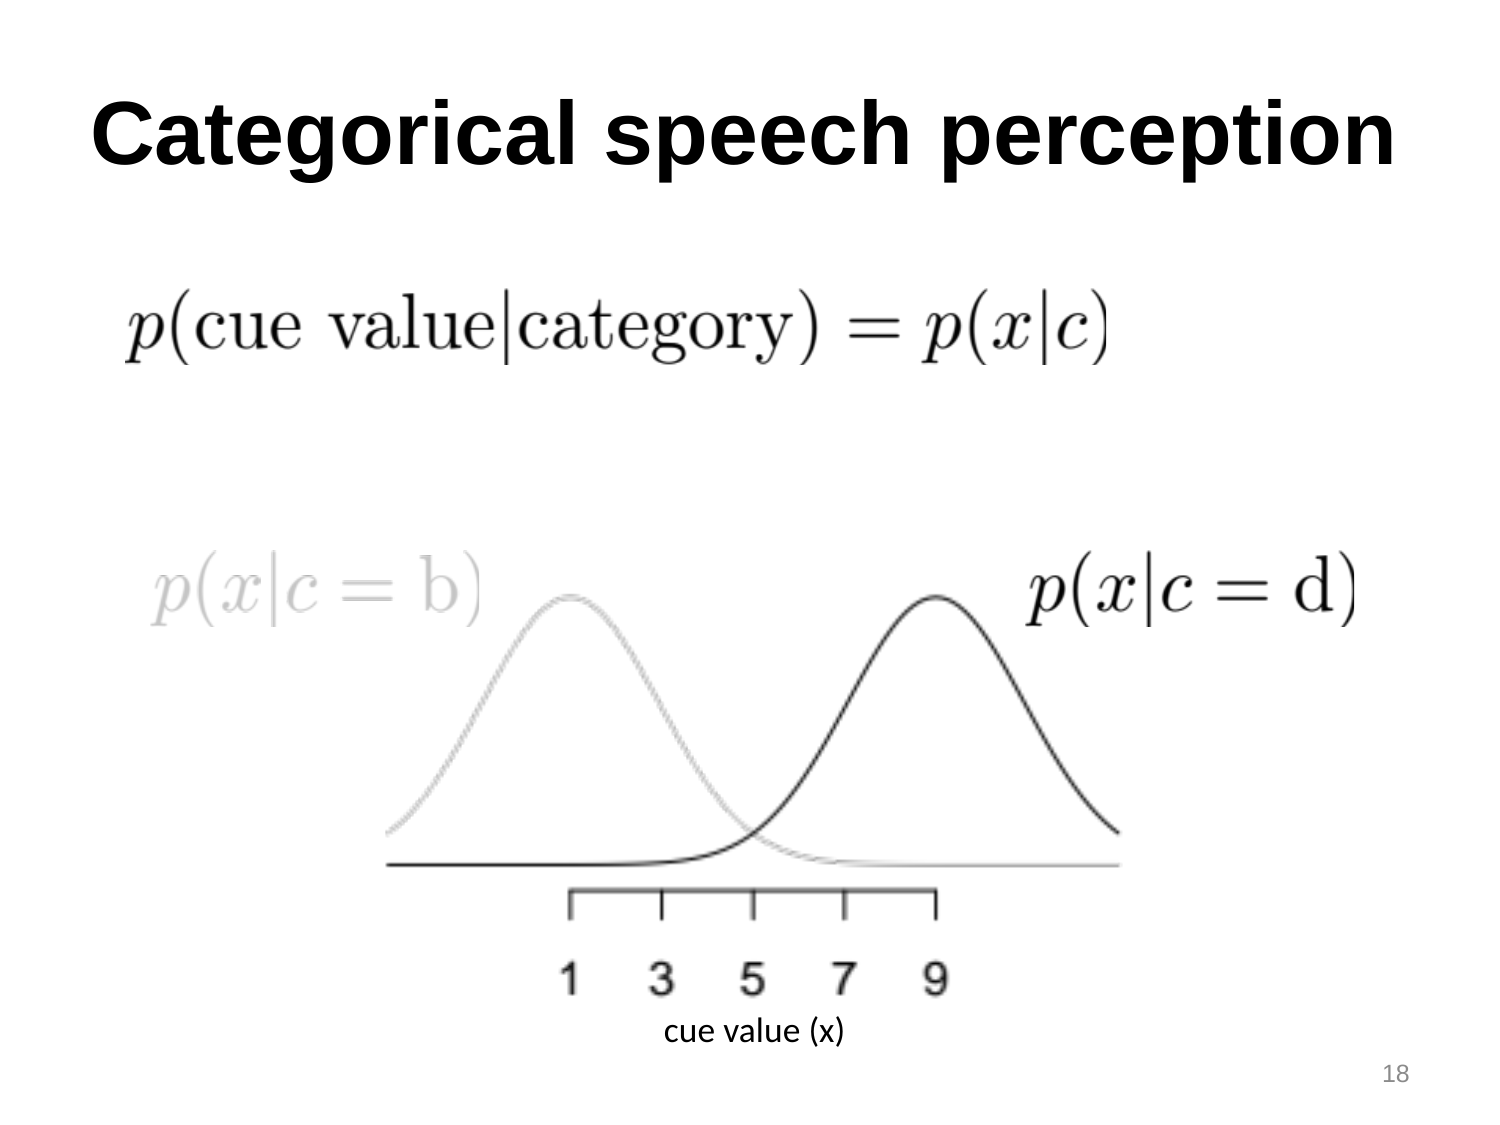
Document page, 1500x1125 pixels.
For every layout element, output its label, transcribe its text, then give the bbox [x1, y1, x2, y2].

slide_number 18 [1266, 1042, 1425, 1103]
title Categorical speech perception [75, 45, 1425, 233]
picture [124, 287, 1355, 1125]
